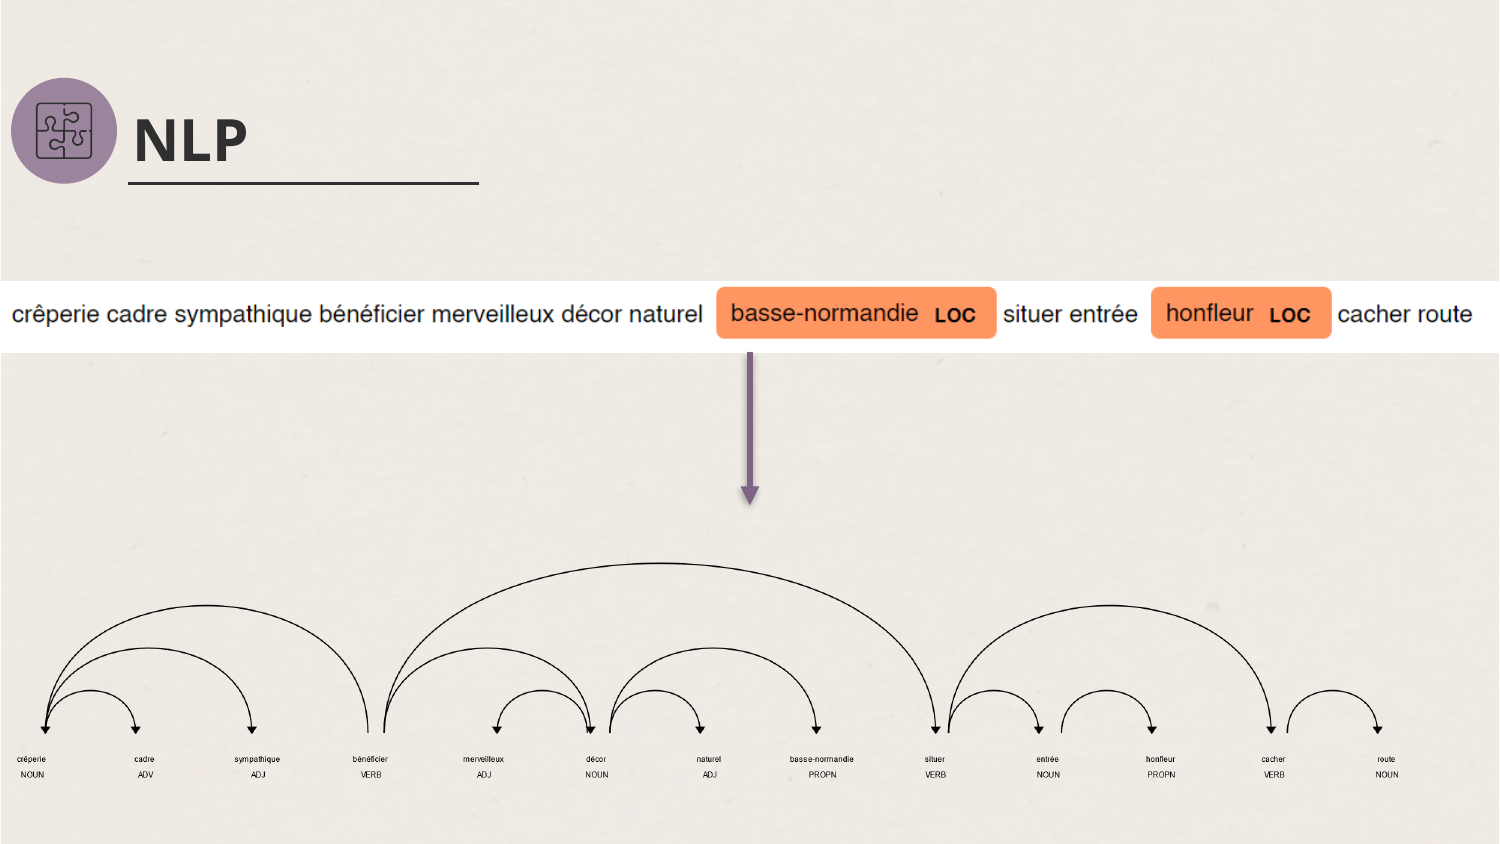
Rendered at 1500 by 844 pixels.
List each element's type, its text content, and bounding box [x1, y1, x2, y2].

text_box [35, 102, 93, 159]
title NLP [116, 88, 1383, 183]
text_box [11, 77, 117, 184]
picture [0, 0, 1500, 844]
